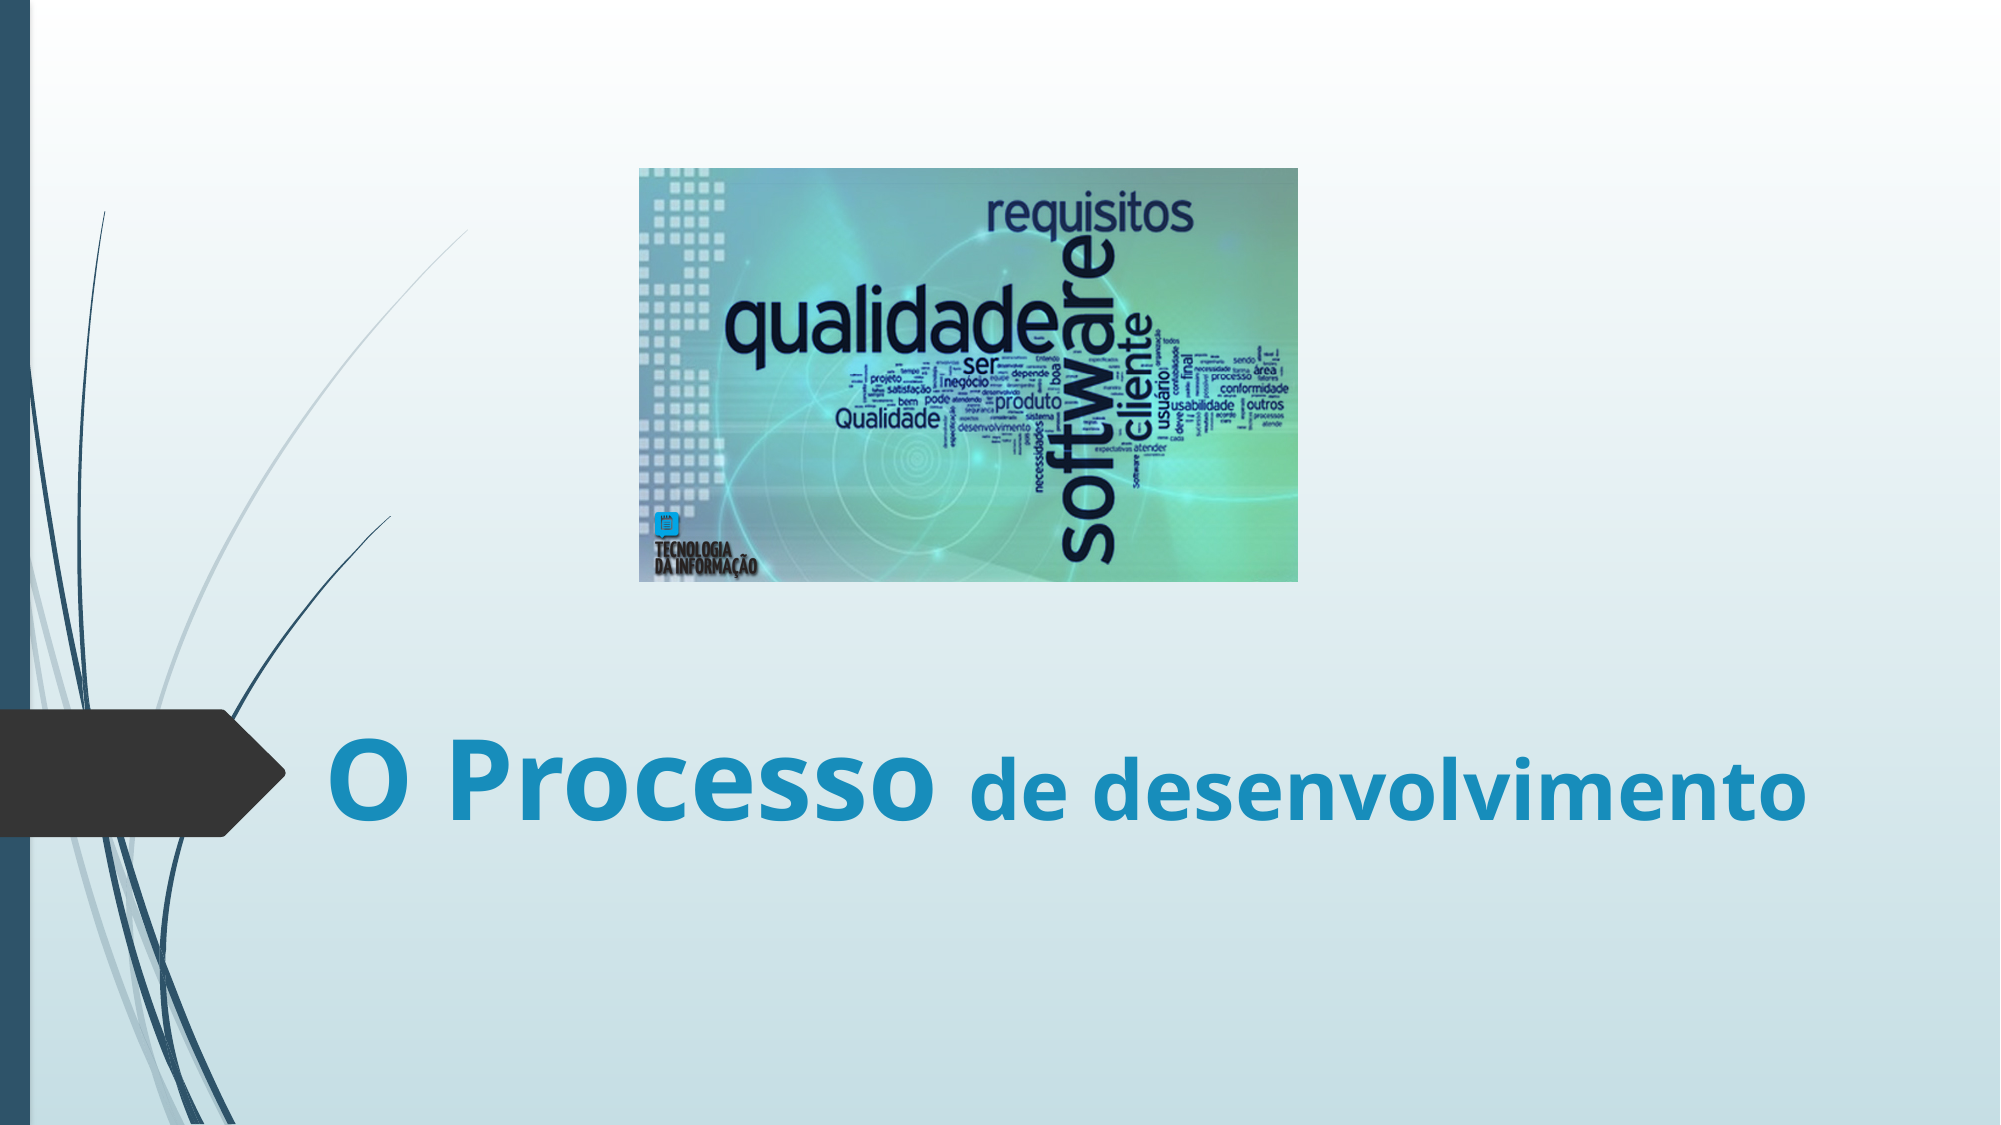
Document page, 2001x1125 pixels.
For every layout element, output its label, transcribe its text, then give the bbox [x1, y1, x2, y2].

title O Processo de desenvolvimento [309, 699, 1849, 851]
picture [639, 168, 1299, 583]
